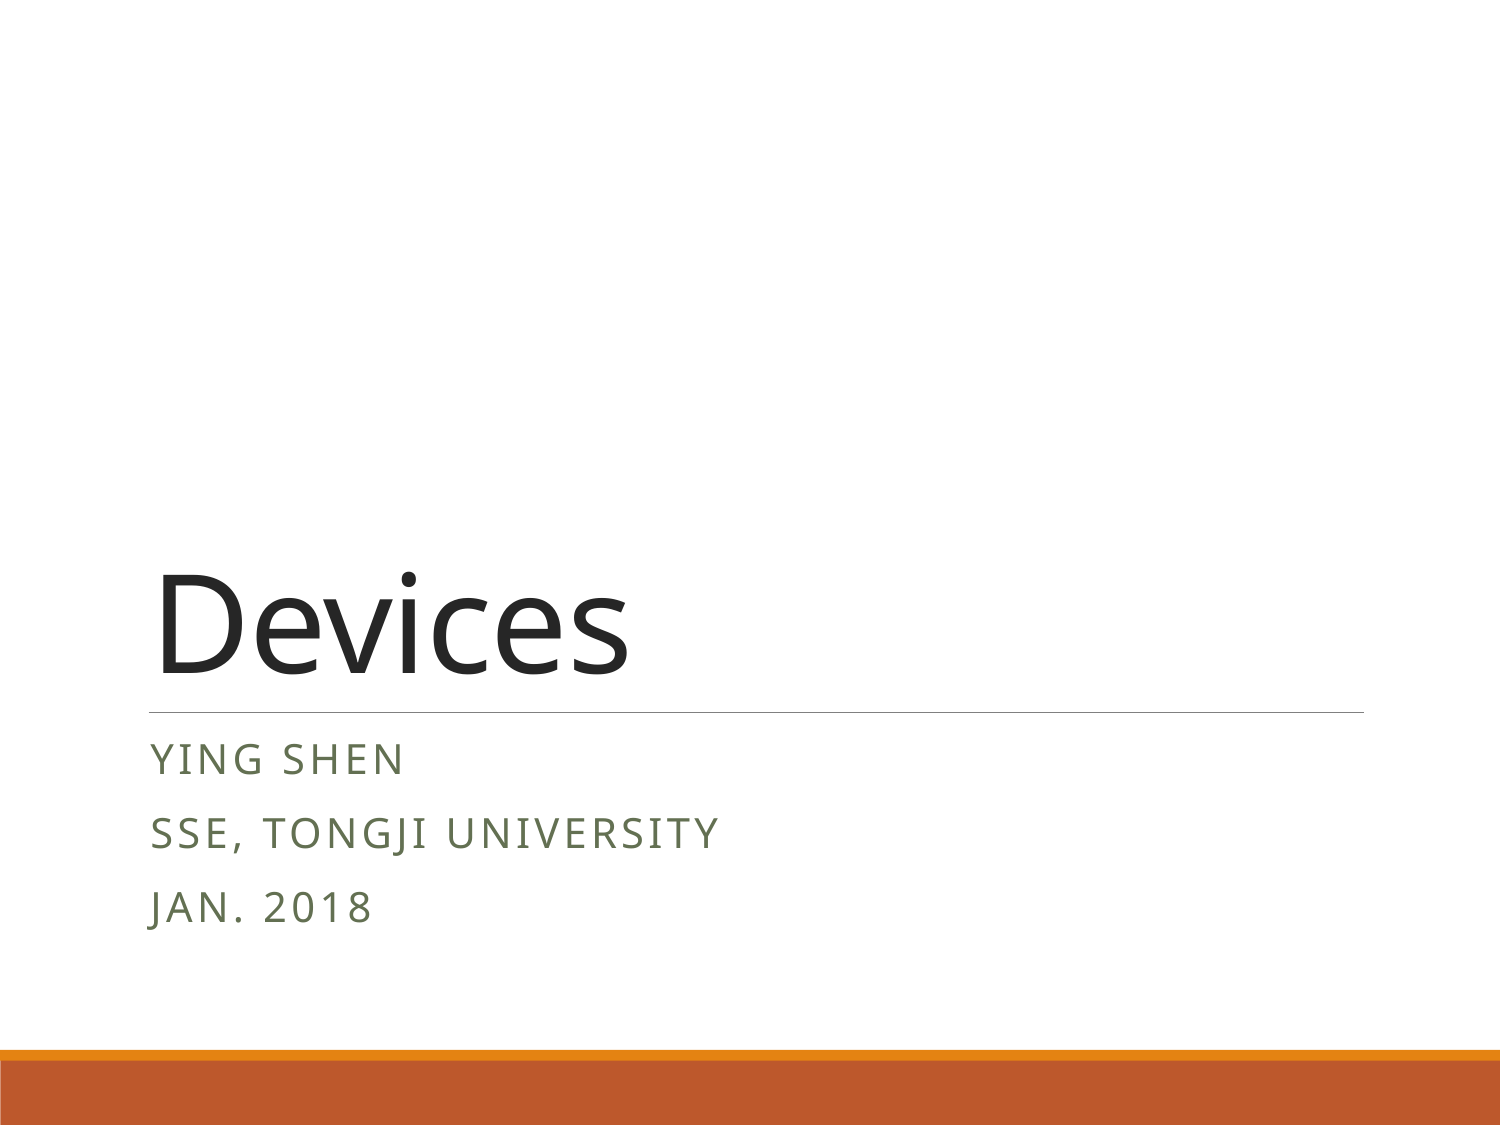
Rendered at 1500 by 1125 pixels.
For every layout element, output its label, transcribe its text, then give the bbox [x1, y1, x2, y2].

subtitle Ying shen Sse, tongji university Jan. 2018 [135, 730, 1373, 977]
title Devices [135, 124, 1373, 710]
